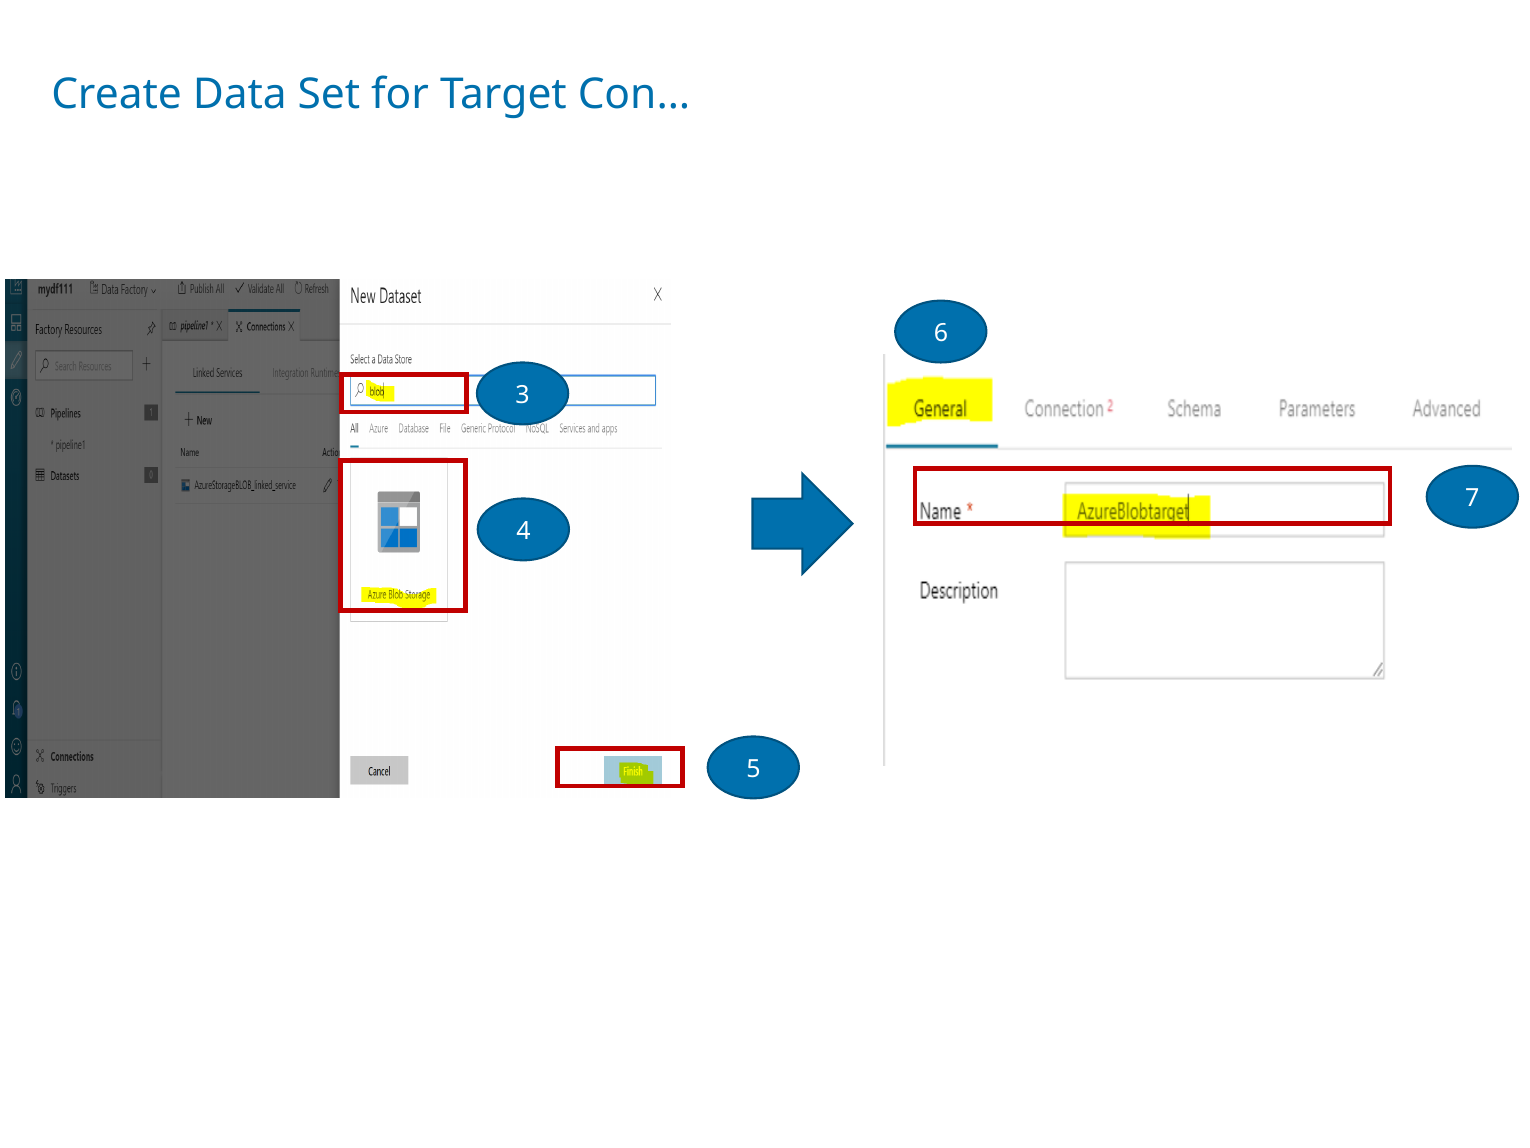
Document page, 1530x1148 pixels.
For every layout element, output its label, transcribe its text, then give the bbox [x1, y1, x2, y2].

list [5, 279, 671, 798]
title Create Data Set for Target Con… [50, 68, 1479, 213]
text_box [751, 471, 854, 577]
text_box 6 [894, 299, 988, 354]
picture [883, 354, 1512, 766]
text_box [671, 748, 684, 787]
text_box 5 [706, 735, 800, 800]
text_box 7 [1512, 479, 1520, 514]
